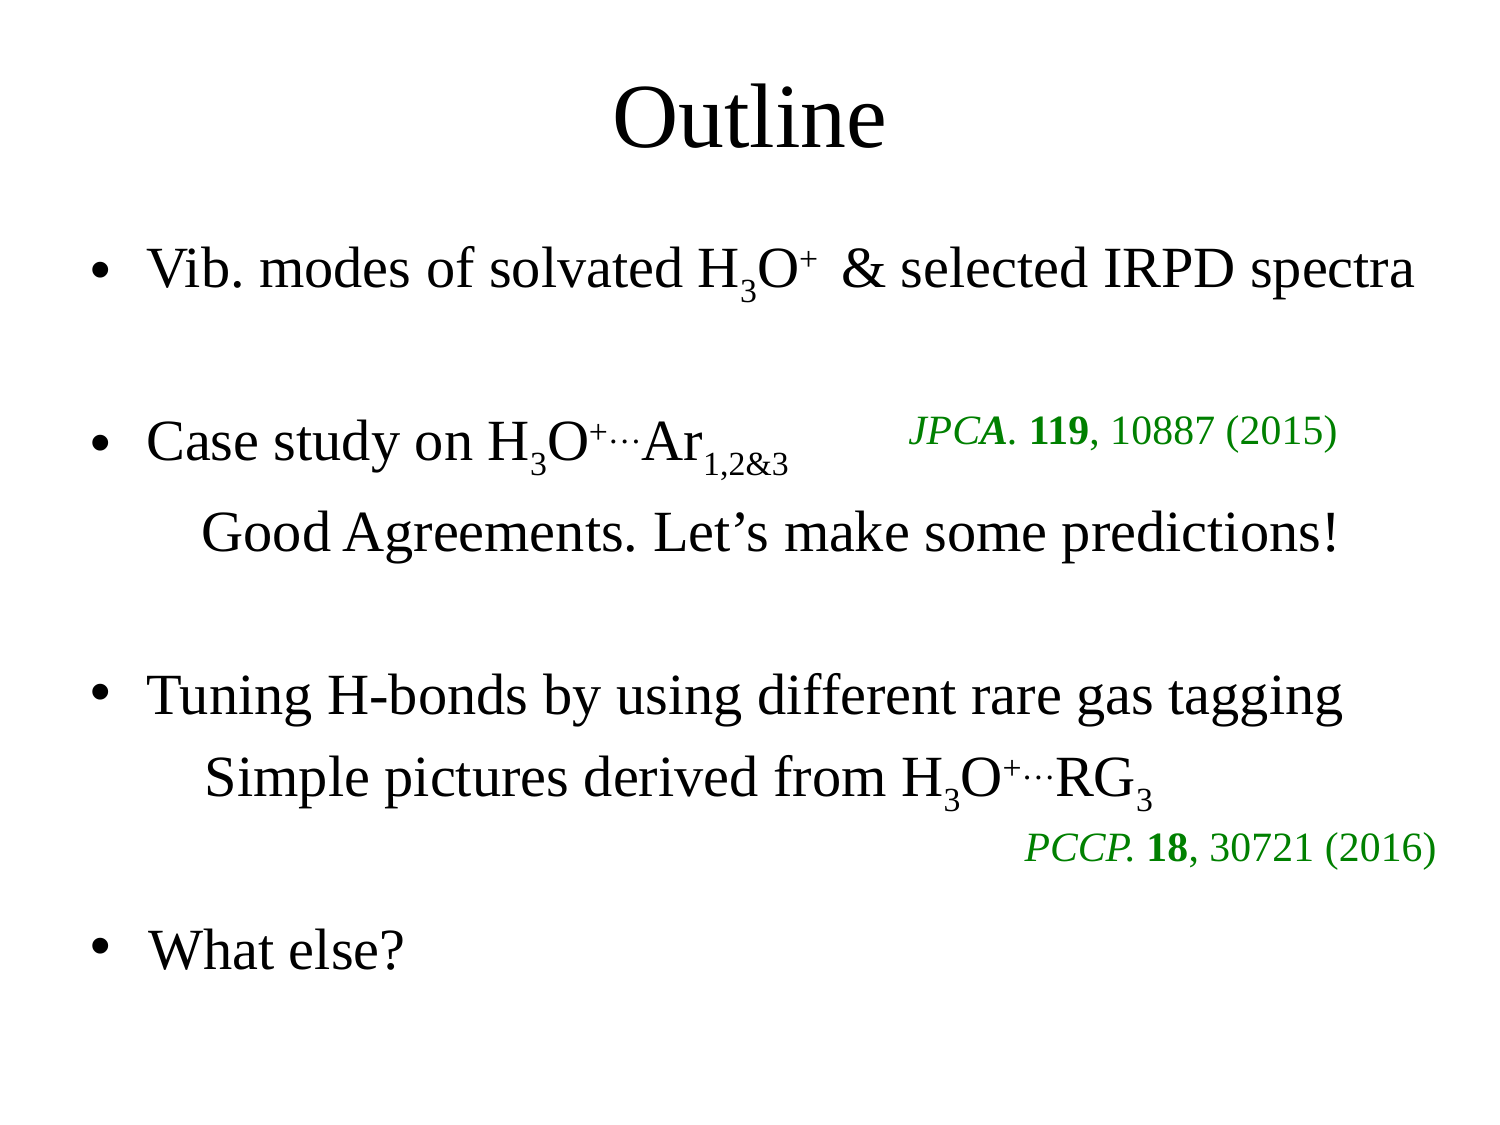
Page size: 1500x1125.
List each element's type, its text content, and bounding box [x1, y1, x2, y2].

text_box JPCA. 119, 10887 (2015) [893, 395, 1435, 461]
text_box PCCP. 18, 30721 (2016) [1009, 811, 1457, 877]
title Outline [75, 45, 1425, 178]
list Vib. modes of solvated H3O+ & selected IRPD spectra Case study on H3O+…Ar1,2&3 Good Agreements. Let’s make some predictions! Tuning H-bonds by using different rare gas tagging Simple pictures derived from H3O+…RG3 What else? [75, 222, 1461, 1005]
